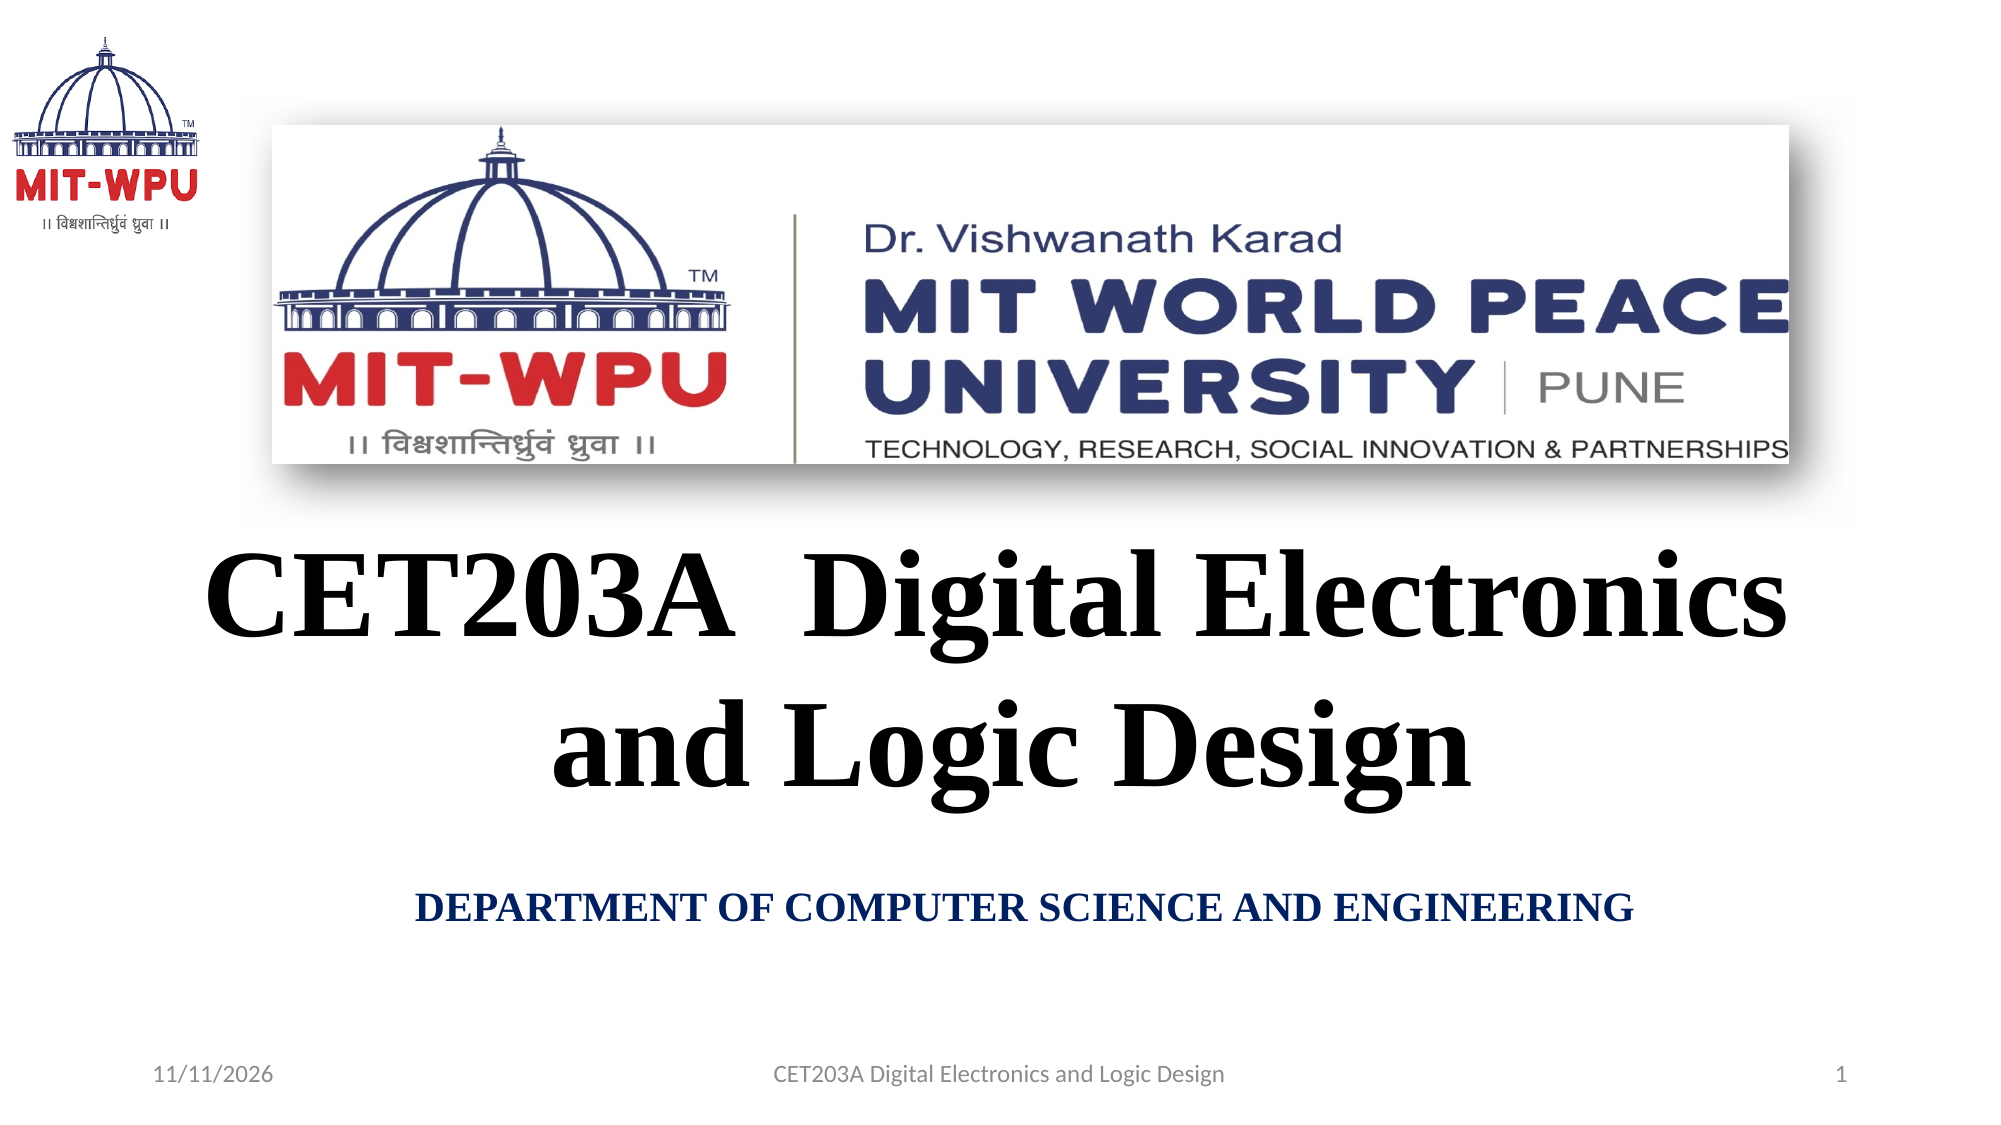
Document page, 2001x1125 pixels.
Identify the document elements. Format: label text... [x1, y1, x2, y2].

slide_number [137, 1042, 588, 1103]
footer CET203A Digital Electronics and Logic Design [662, 1042, 1338, 1103]
text_box DEPARTMENT OF COMPUTER SCIENCE AND ENGINEERING [385, 877, 1681, 993]
text_box CET203A Digital Electronics and Logic Design [158, 504, 1835, 820]
picture [12, 37, 221, 235]
picture [271, 125, 1789, 464]
slide_number 1 [1412, 1042, 1863, 1103]
